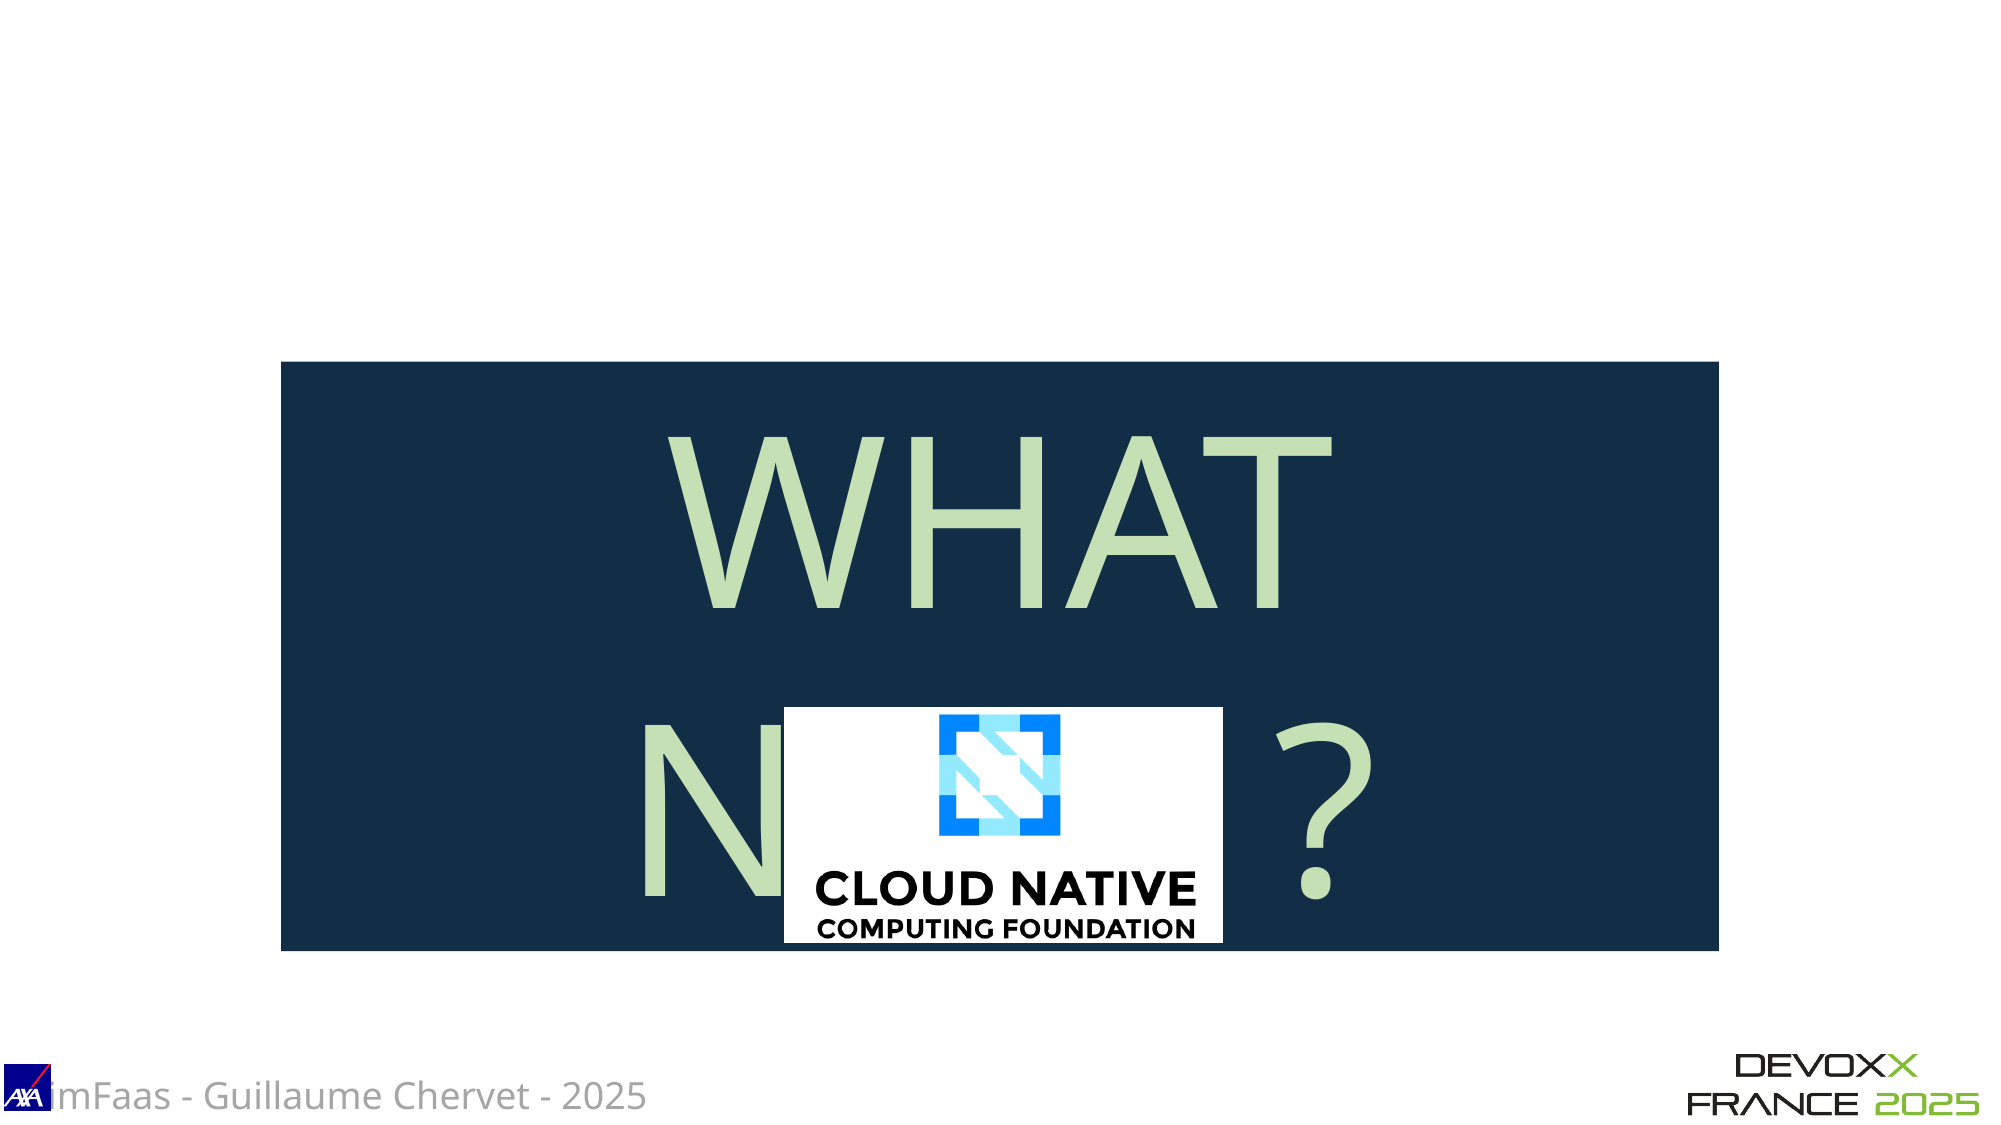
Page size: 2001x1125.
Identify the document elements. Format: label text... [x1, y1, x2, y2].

picture [1669, 1046, 2000, 1125]
picture [784, 707, 1223, 943]
text_box WHAT NEXT ? [281, 361, 1719, 952]
text_box SlimFaas - Guillaume Chervet - 2025 [0, 1064, 663, 1125]
picture [4, 1064, 51, 1111]
